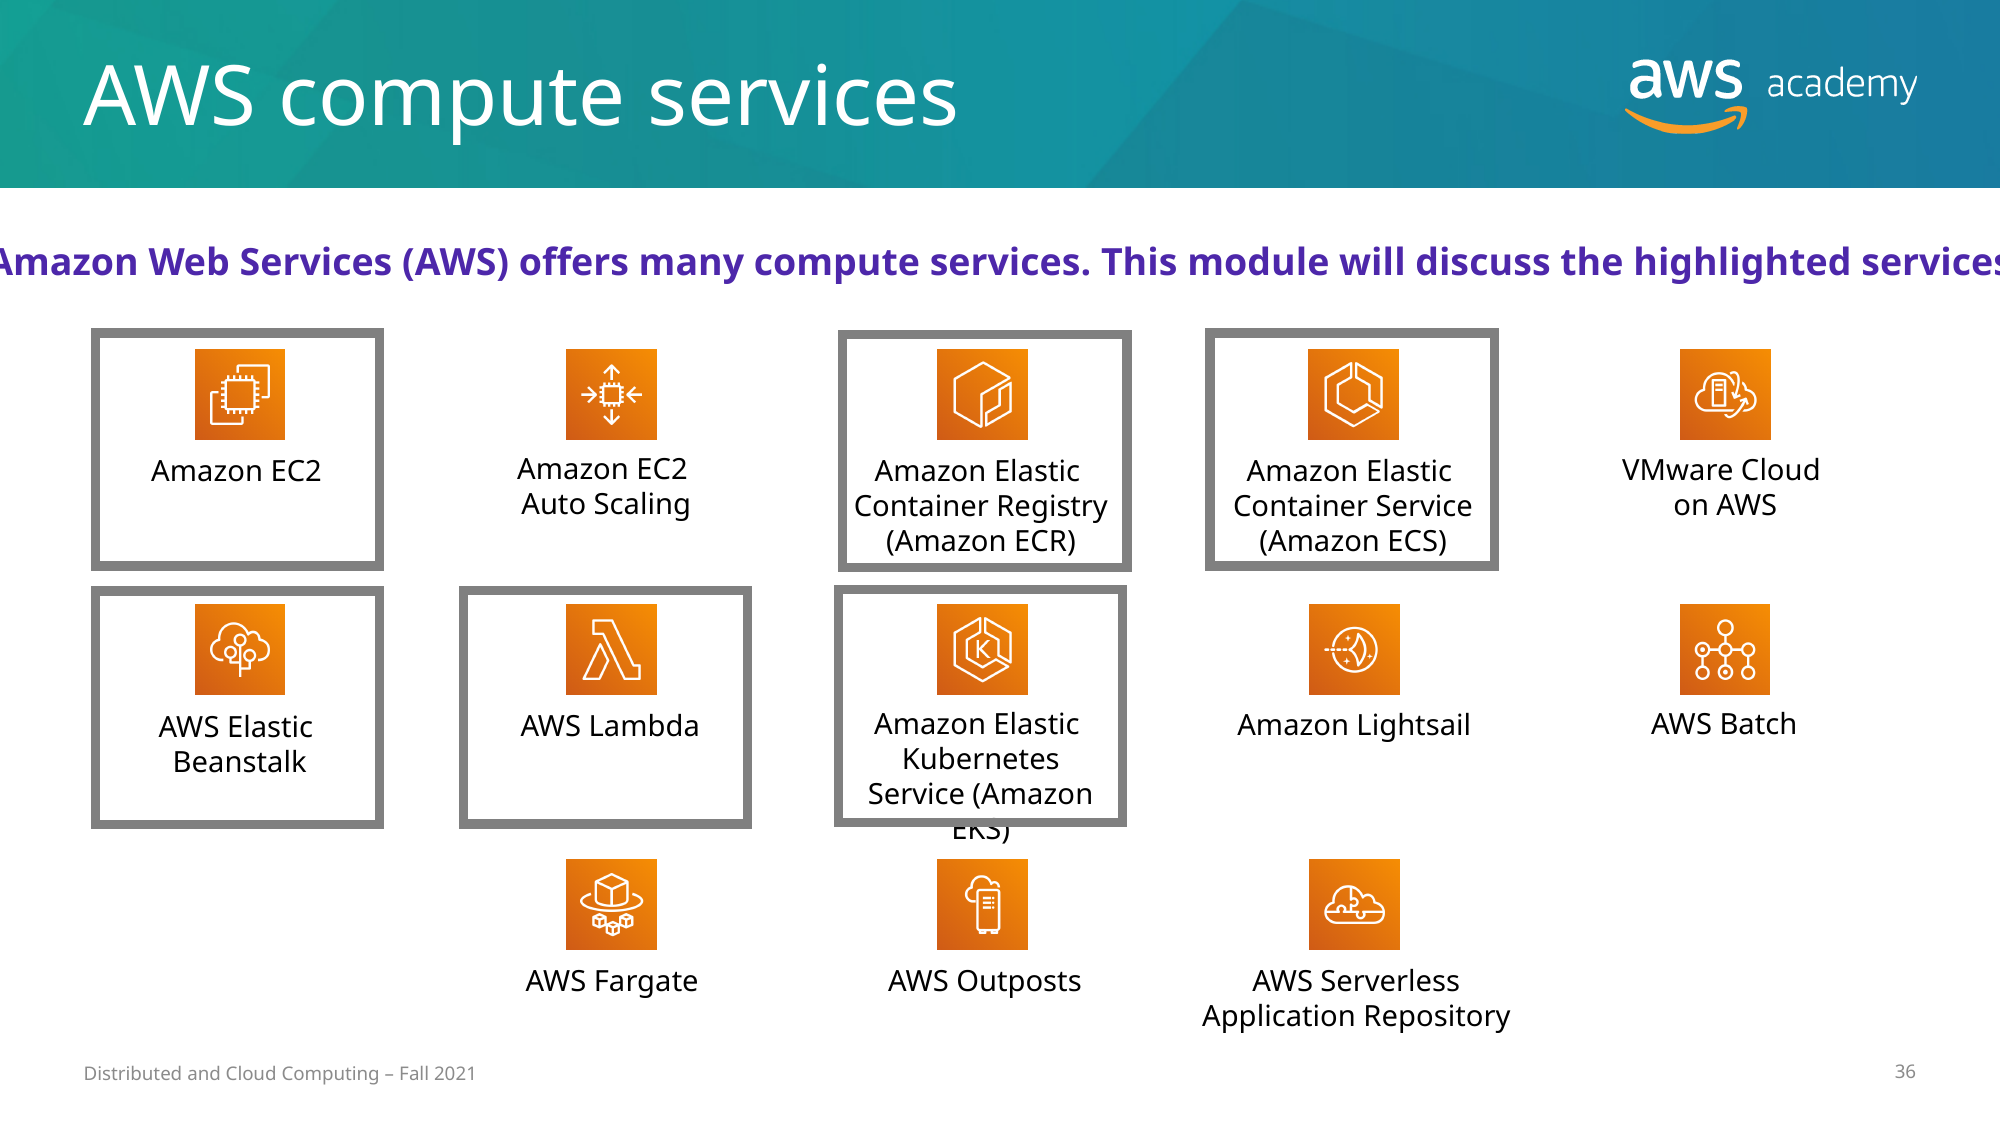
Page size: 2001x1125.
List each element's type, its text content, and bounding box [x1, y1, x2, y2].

footer Distributed and Cloud Computing – Fall 2021 [68, 1042, 682, 1103]
title AWS compute services [68, 59, 1551, 138]
slide_number 36 [1481, 1042, 1932, 1103]
text_box Amazon Web Services (AWS) offers many compute services. This module will discuss the highlighted services. [0, 230, 2000, 290]
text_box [95, 332, 1856, 1041]
picture [0, 0, 2000, 188]
